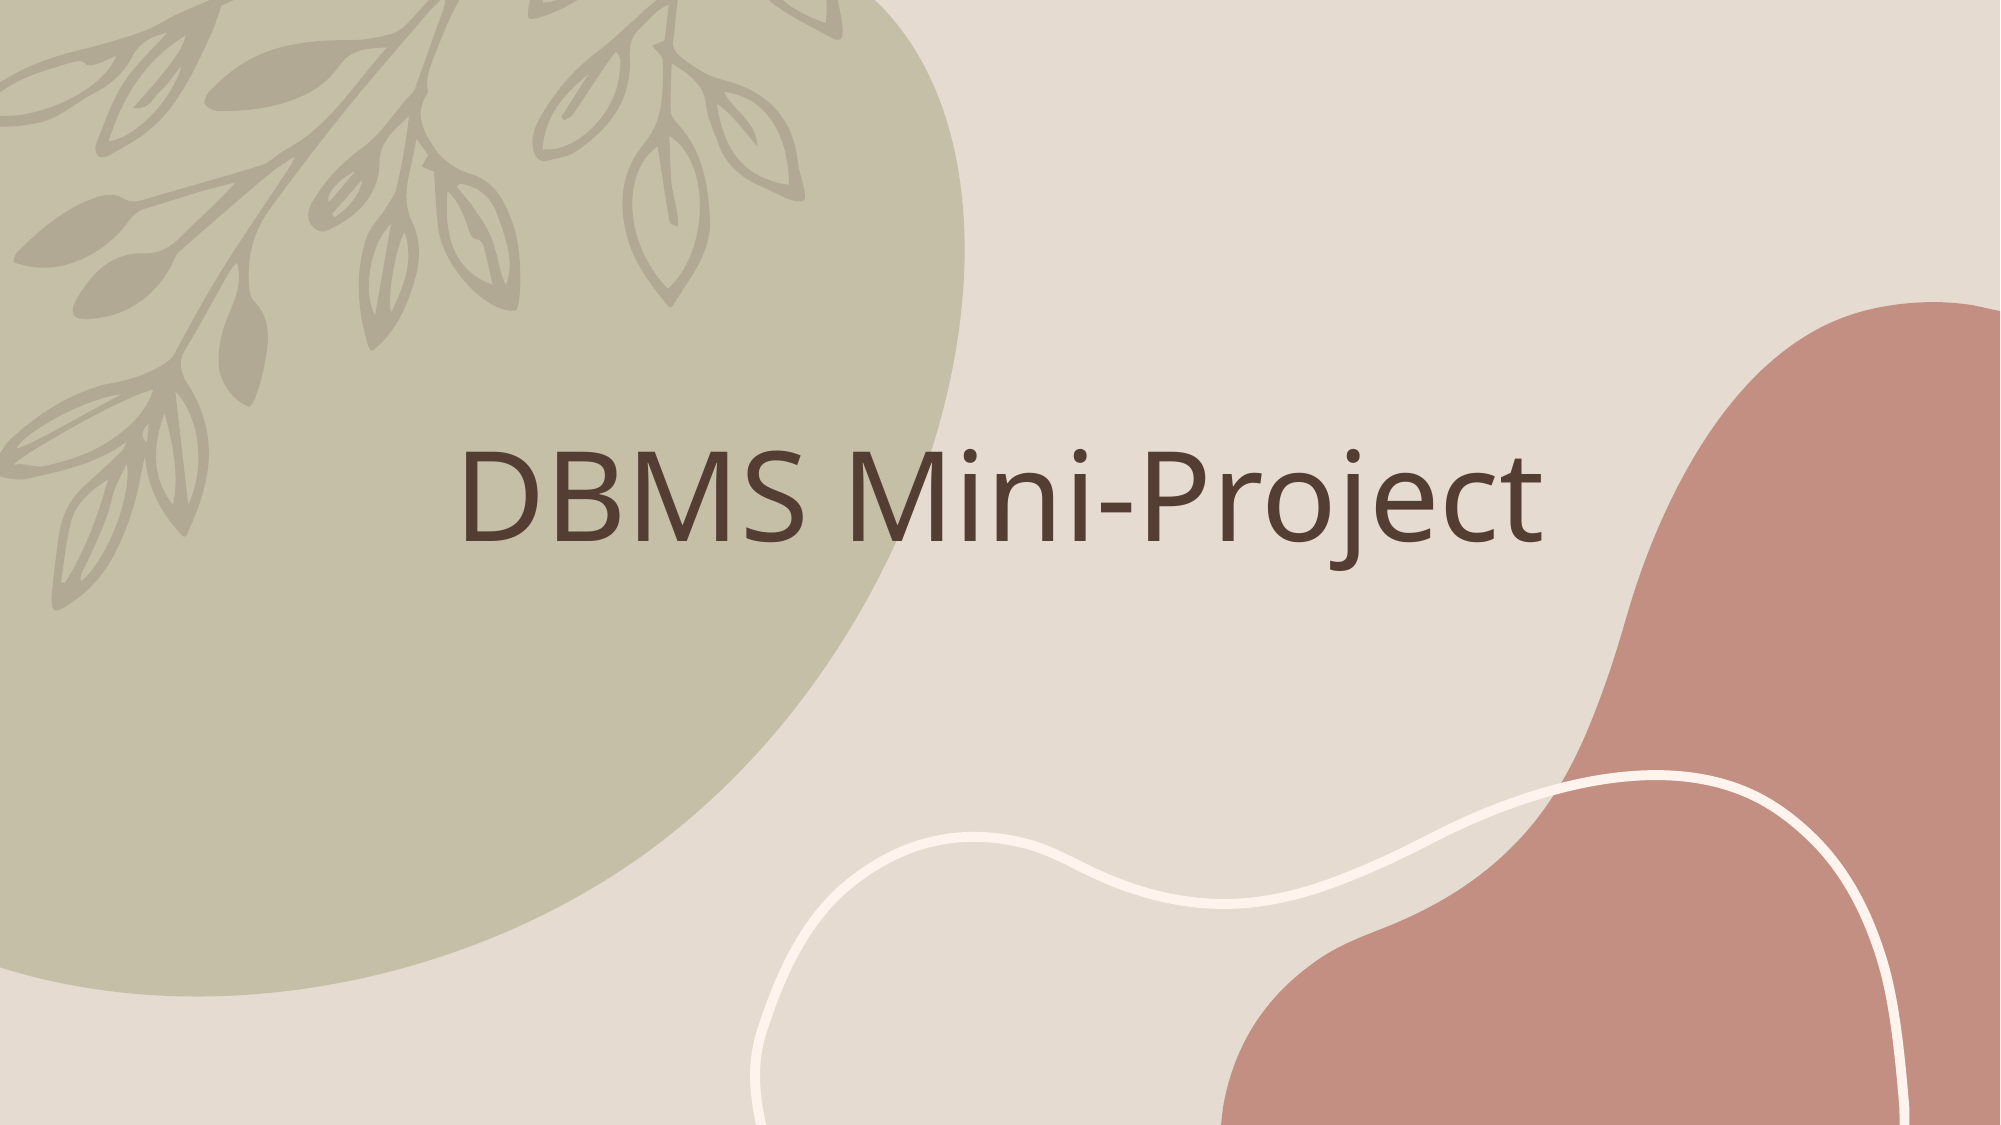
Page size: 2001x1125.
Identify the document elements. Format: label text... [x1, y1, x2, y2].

title DBMS Mini-Project [249, 184, 1750, 576]
